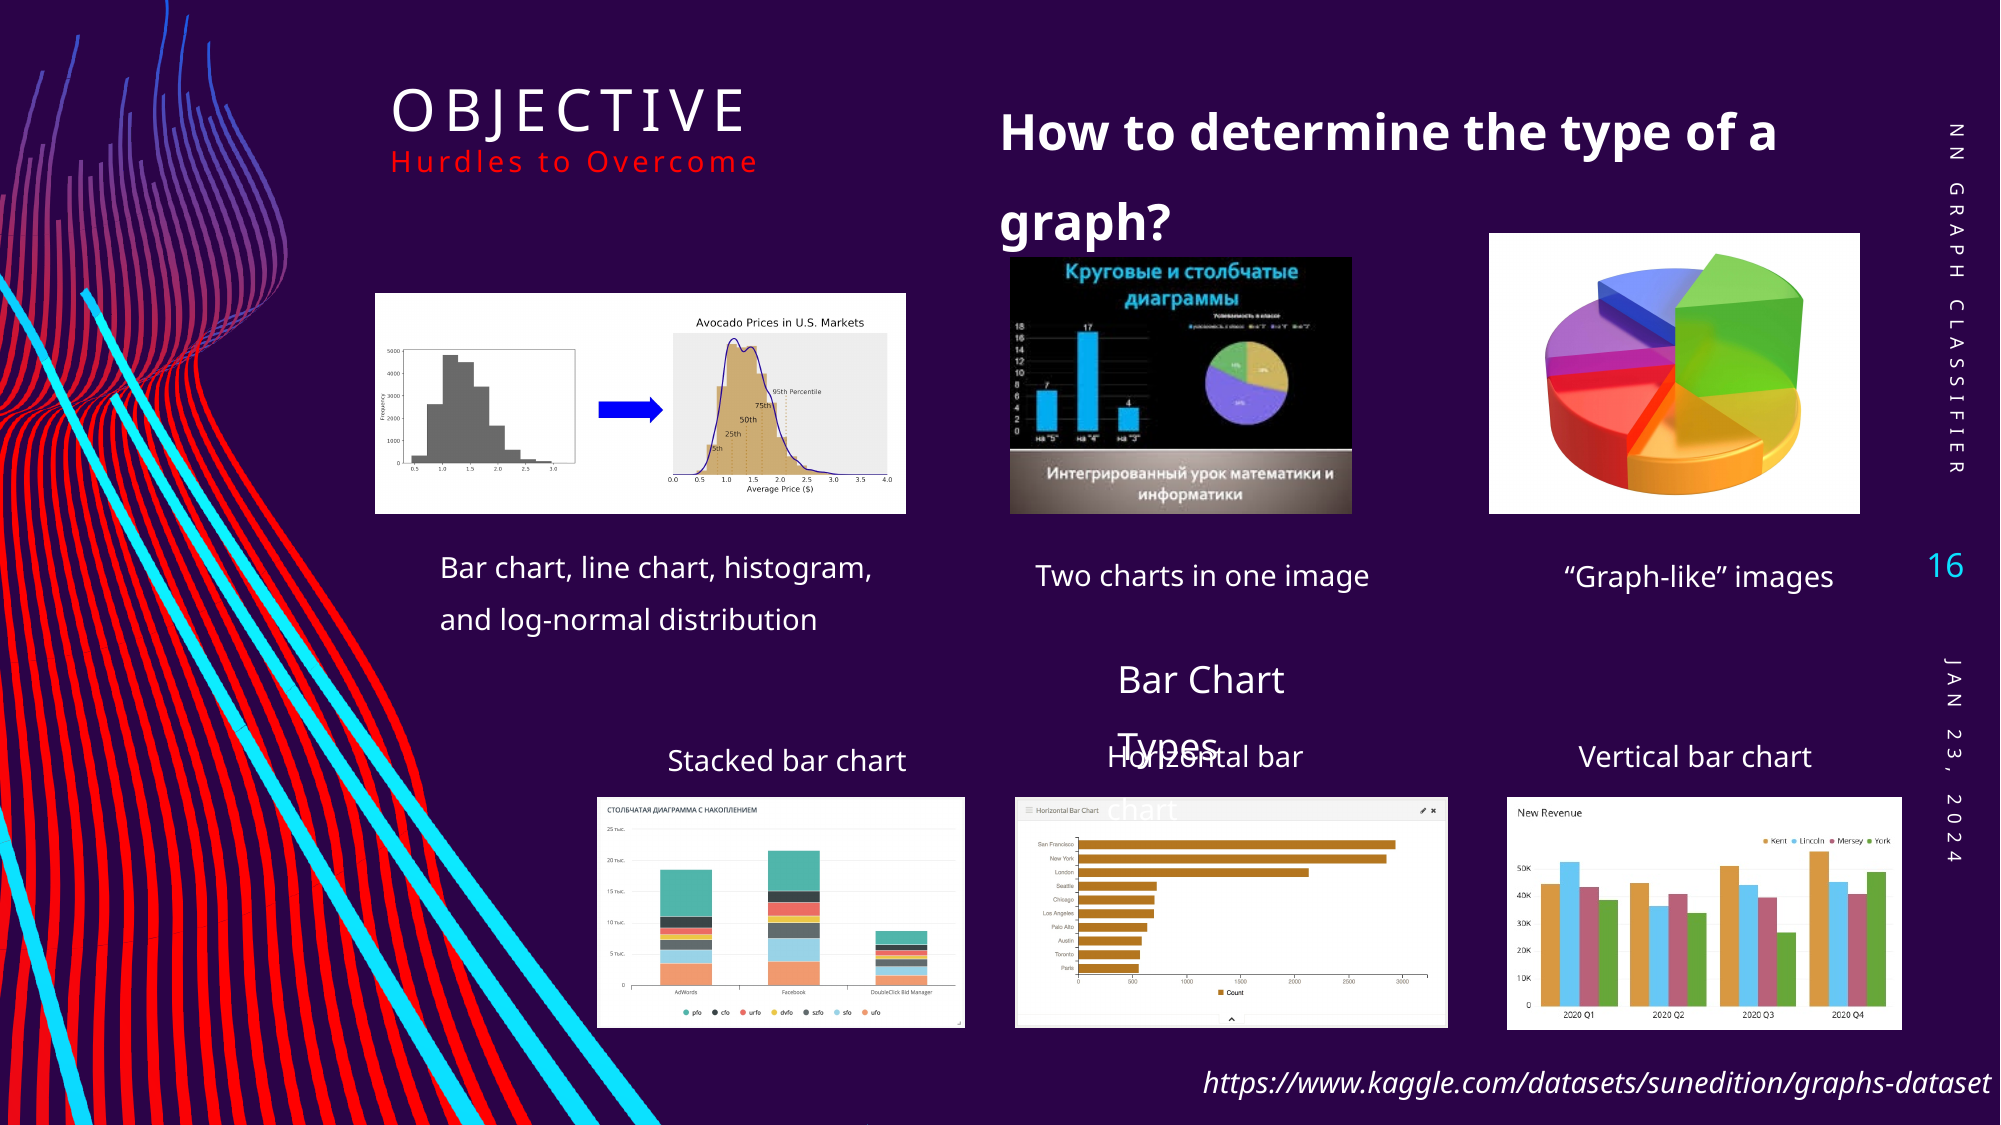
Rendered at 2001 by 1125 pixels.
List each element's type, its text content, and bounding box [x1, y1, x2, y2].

text_box Vertical bar chart [1563, 713, 1864, 797]
text_box https://www.kaggle.com/datasets/sunedition/graphs-dataset [1188, 1057, 2000, 1108]
text_box Bar Chart Types [1102, 625, 1403, 718]
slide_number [1925, 645, 1986, 1080]
text_box Two charts in one image [1020, 531, 1485, 616]
text_box [408, 194, 1705, 286]
title Objective [375, 74, 985, 184]
text_box Bar chart, line chart, histogram, and log-normal distribution [425, 524, 889, 660]
text_box “Graph-like” images [1549, 533, 1945, 616]
slide_number 16 [1889, 519, 1980, 615]
text_box Stacked bar chart [652, 717, 953, 797]
footer NN Graph Classifier [1926, 33, 1987, 489]
picture [0, 0, 2000, 1125]
text_box Hurdles to Overcome [375, 140, 853, 201]
text_box How to determine the type of a graph? [985, 63, 1915, 228]
text_box Horizontal bar chart [1092, 713, 1392, 797]
